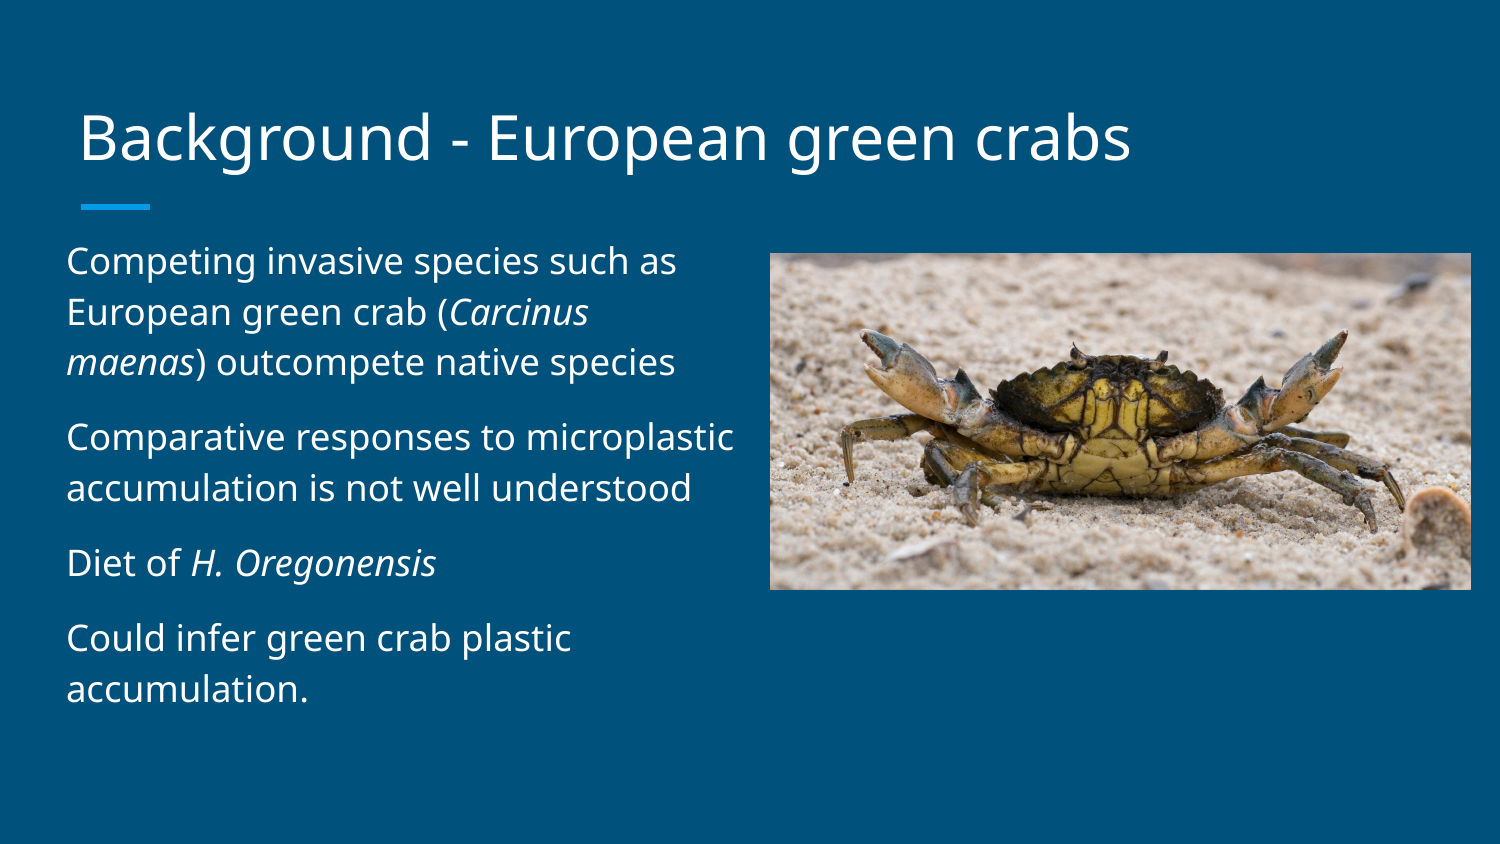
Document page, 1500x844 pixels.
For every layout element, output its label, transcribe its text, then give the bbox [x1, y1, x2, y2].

picture [771, 254, 1470, 589]
list Competing invasive species such as European green crab (Carcinus maenas) outcompete native species Comparative responses to microplastic accumulation is not well understood Diet of H. Oregonensis Could infer green crab plastic accumulation. [51, 216, 750, 777]
title Background - European green crabs [63, 75, 1437, 188]
